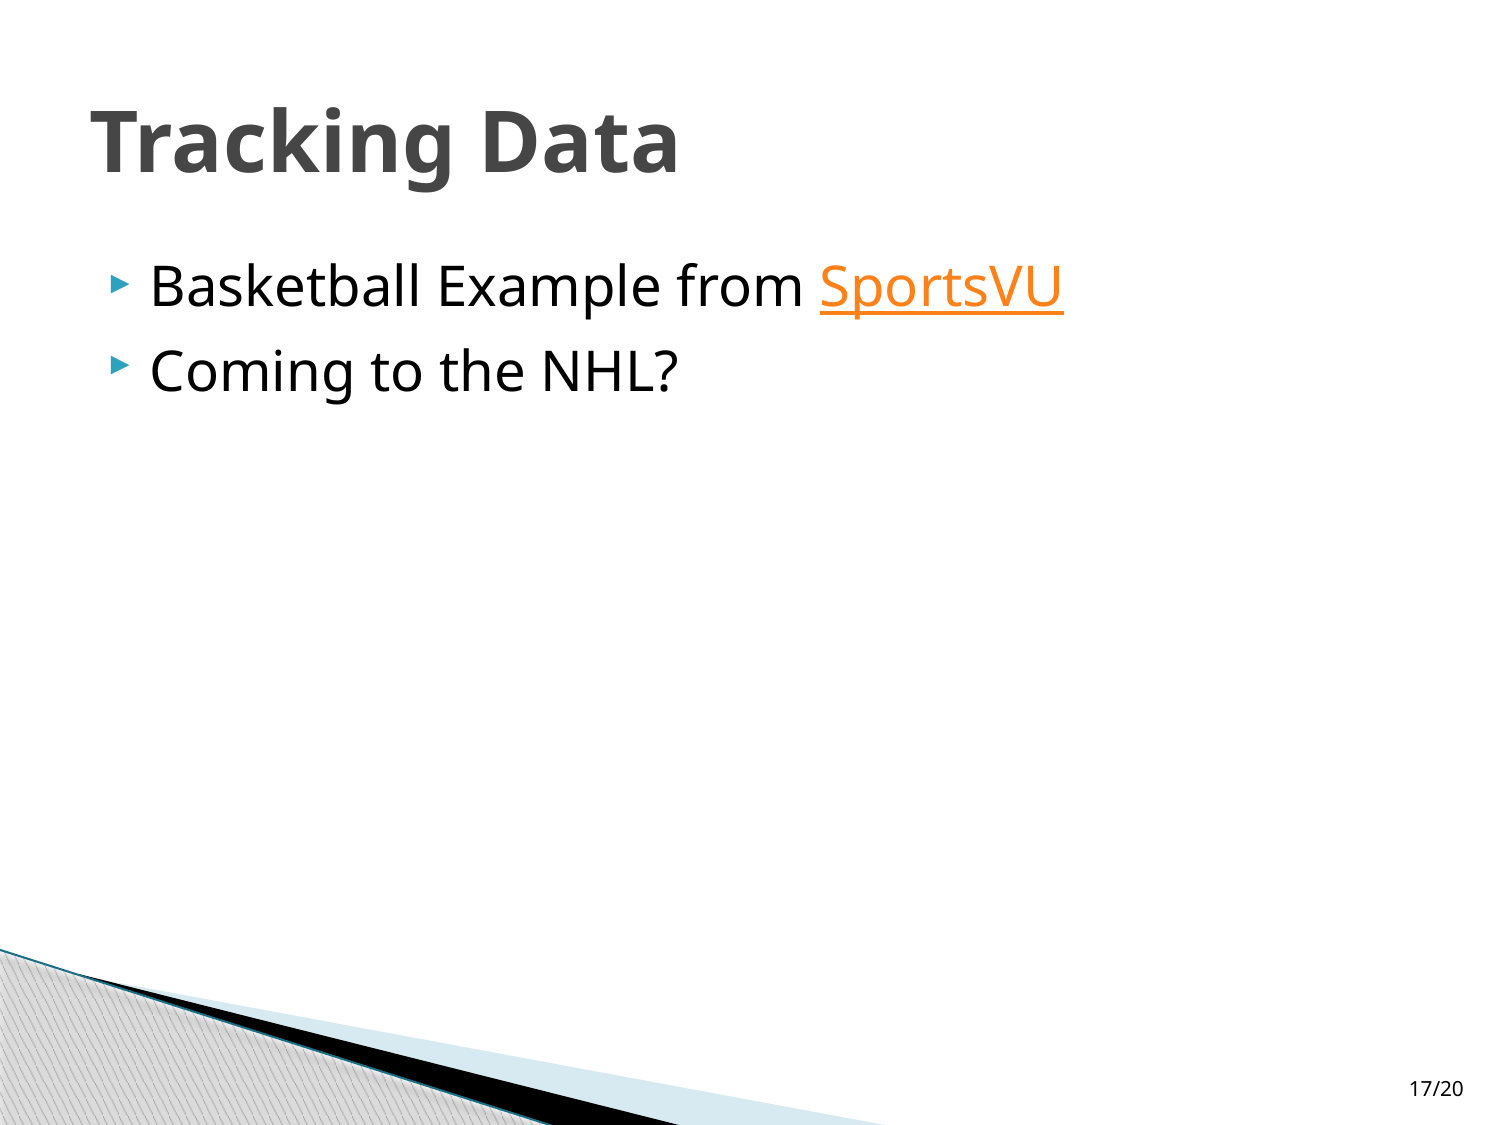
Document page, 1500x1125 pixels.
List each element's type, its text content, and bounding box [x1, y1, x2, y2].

title Tracking Data [75, 45, 1425, 233]
list Basketball Example from SportsVU Coming to the NHL? [75, 243, 1425, 986]
slide_number 17/20 [1376, 1051, 1479, 1112]
